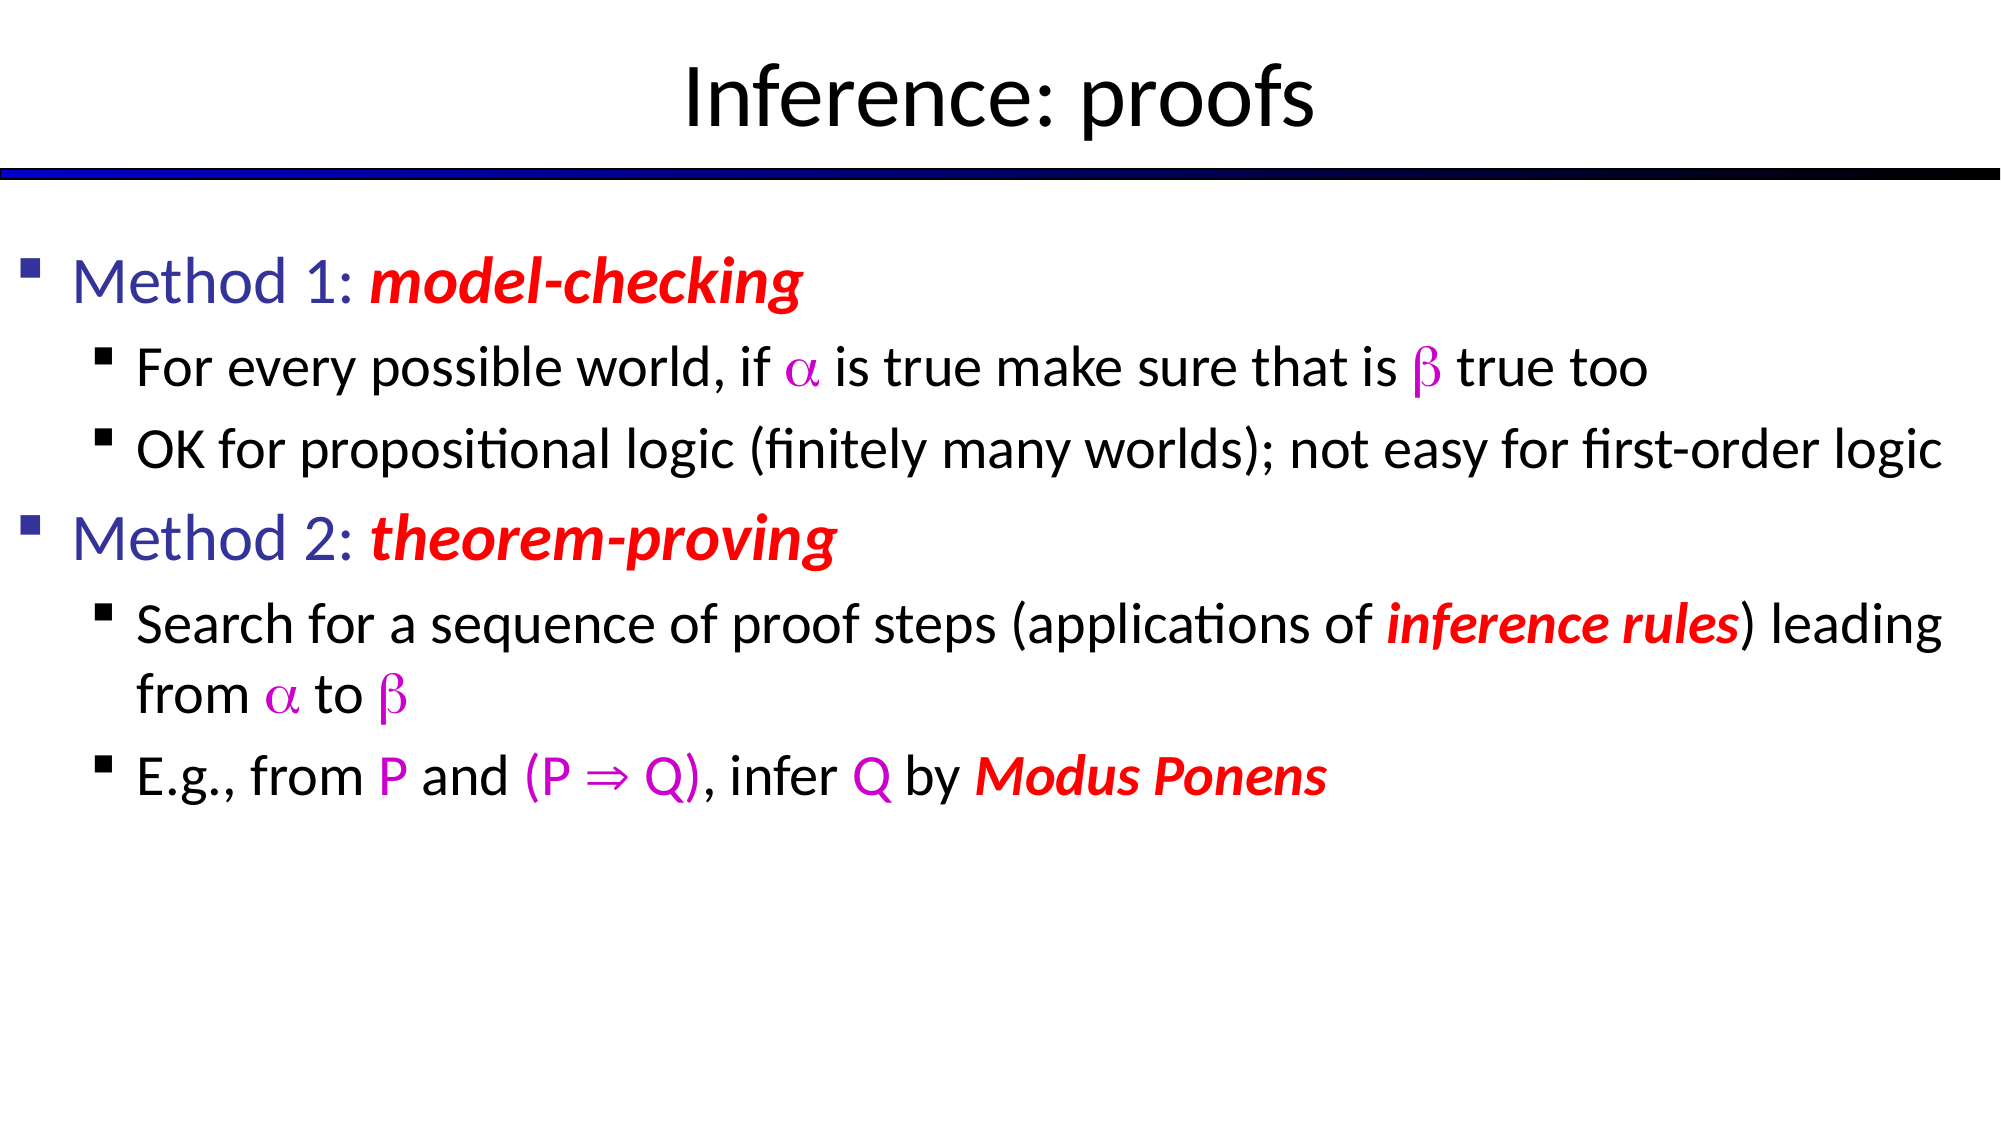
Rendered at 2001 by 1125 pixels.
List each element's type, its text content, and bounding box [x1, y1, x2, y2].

list Method 1: model-checking For every possible world, if  is true make sure that is  true too OK for propositional logic (finitely many worlds); not easy for first-order logic Method 2: theorem-proving Search for a sequence of proof steps (applications of inference rules) leading from  to  E.g., from P and (P  Q), infer Q by Modus Ponens [0, 228, 2000, 1006]
title Inference: proofs [0, 0, 2000, 184]
